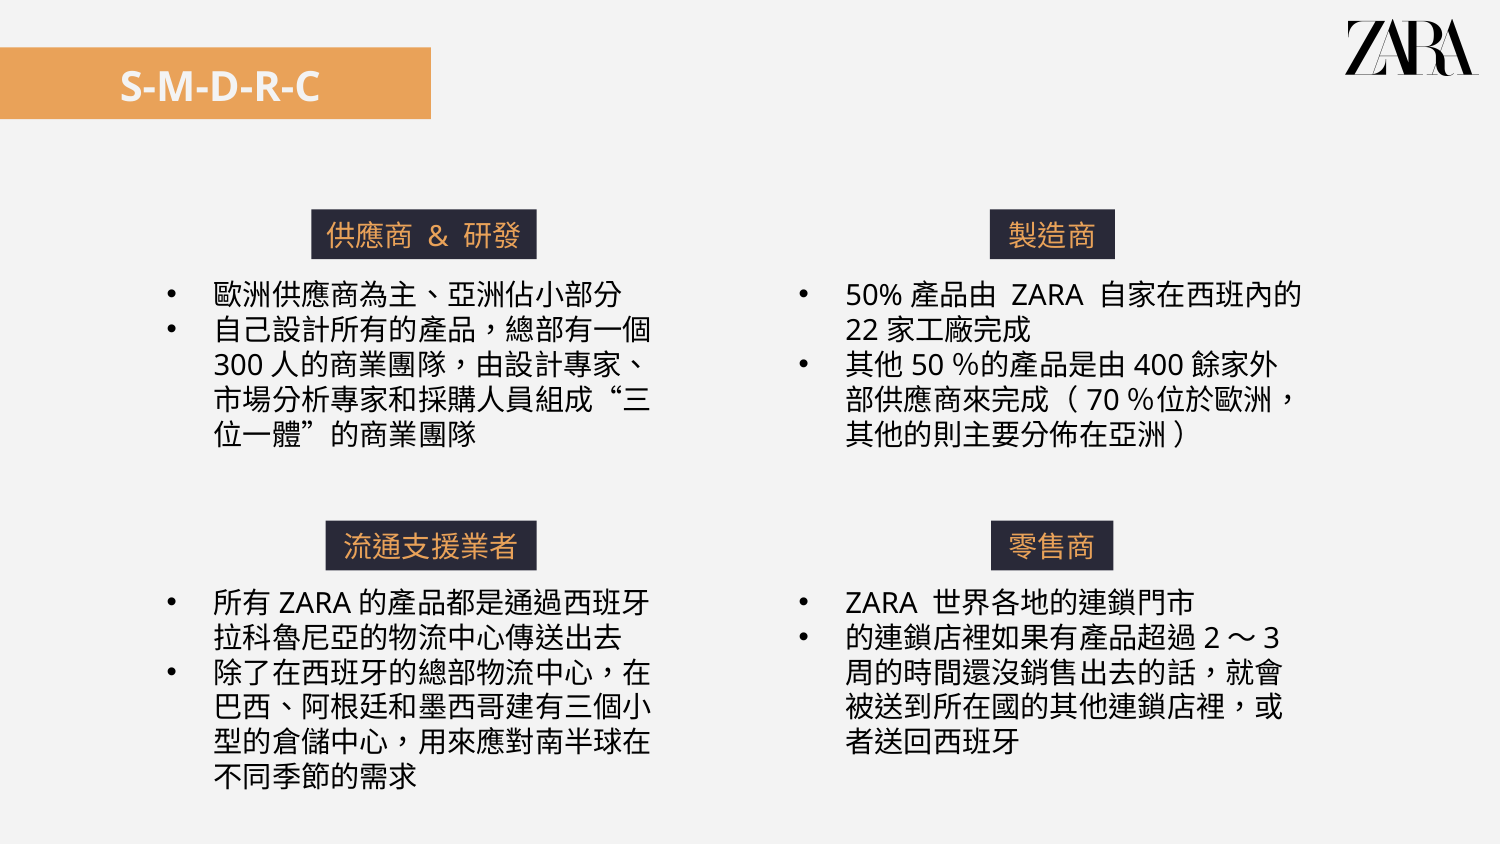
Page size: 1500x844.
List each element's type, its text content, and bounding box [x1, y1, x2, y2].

text_box S-M-D-R-C [104, 56, 411, 112]
text_box 歐洲供應商為主、亞洲佔小部分 自己設計所有的產品，總部有一個300人的商業團隊，由設計專家、市場分析專家和採購人員組成“三位一體”的商業團隊 [151, 268, 689, 459]
text_box 流通支援業者 [325, 520, 537, 571]
text_box 所有ZARA的產品都是通過西班牙拉科魯尼亞的物流中心傳送出去 除了在西班牙的總部物流中心，在巴西、阿根廷和墨西哥建有三個小型的倉儲中心，用來應對南半球在不同季節的需求 [151, 576, 689, 802]
text_box 供應商 & 研發 [311, 209, 537, 260]
text_box ZARA 世界各地的連鎖門市 的連鎖店裡如果有產品超過2～3周的時間還沒銷售出去的話，就會被送到所在國的其他連鎖店裡，或者送回西班牙 [783, 576, 1321, 767]
text_box 50%產品由 ZARA 自家在西班內的22家工廠完成 其他50％的產品是由400餘家外部供應商來完成（70％位於歐洲，其他的則主要分佈在亞洲 ） [783, 268, 1321, 459]
picture [1345, 19, 1479, 76]
text_box 製造商 [989, 209, 1115, 260]
text_box [0, 45, 433, 121]
text_box 零售商 [991, 520, 1114, 571]
